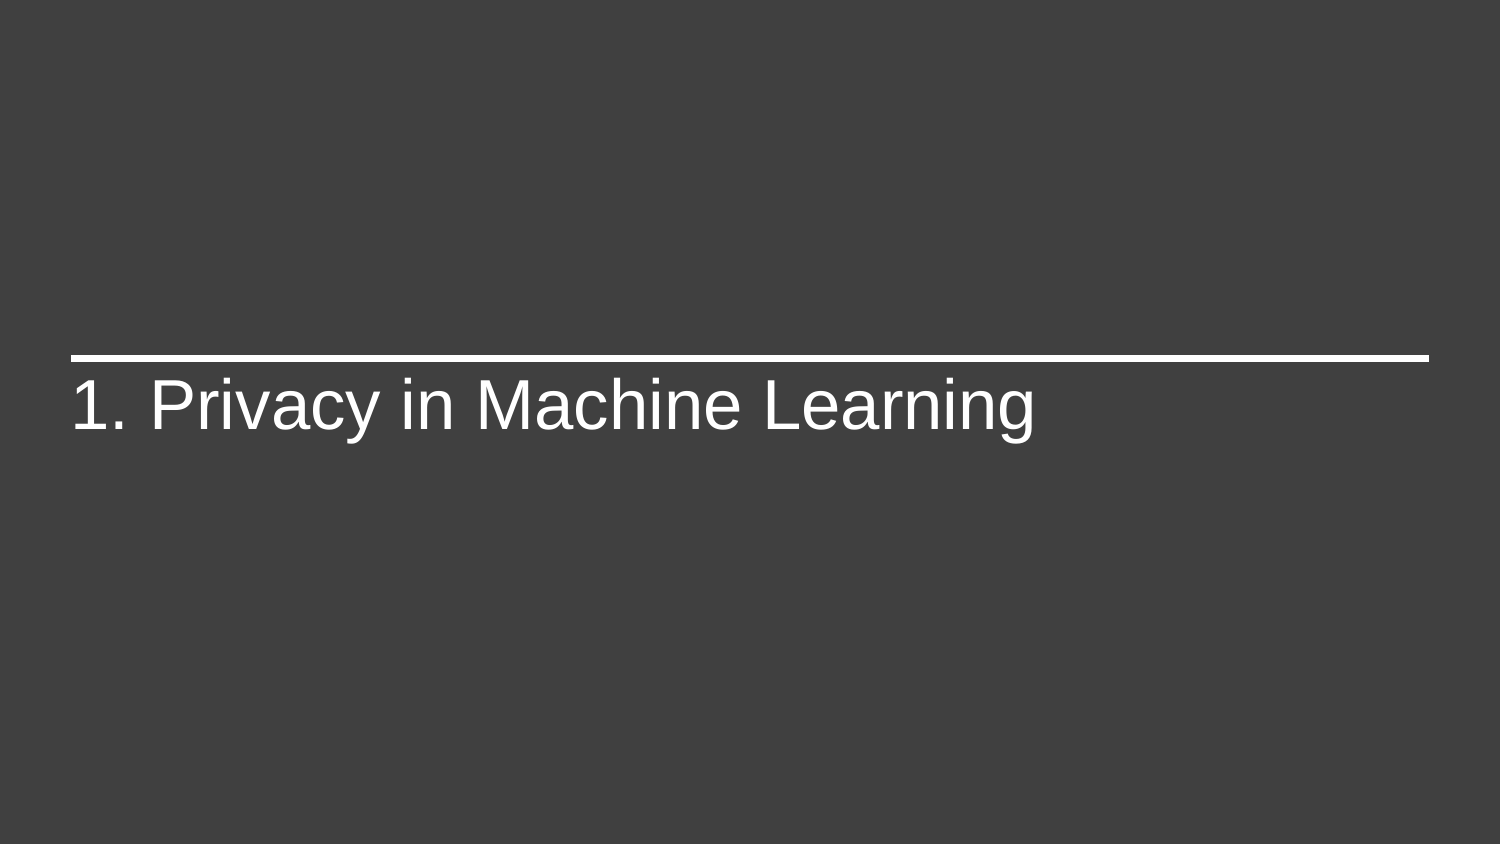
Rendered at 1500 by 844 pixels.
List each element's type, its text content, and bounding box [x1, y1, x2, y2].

title 1. Privacy in Machine Learning [70, 358, 1430, 453]
